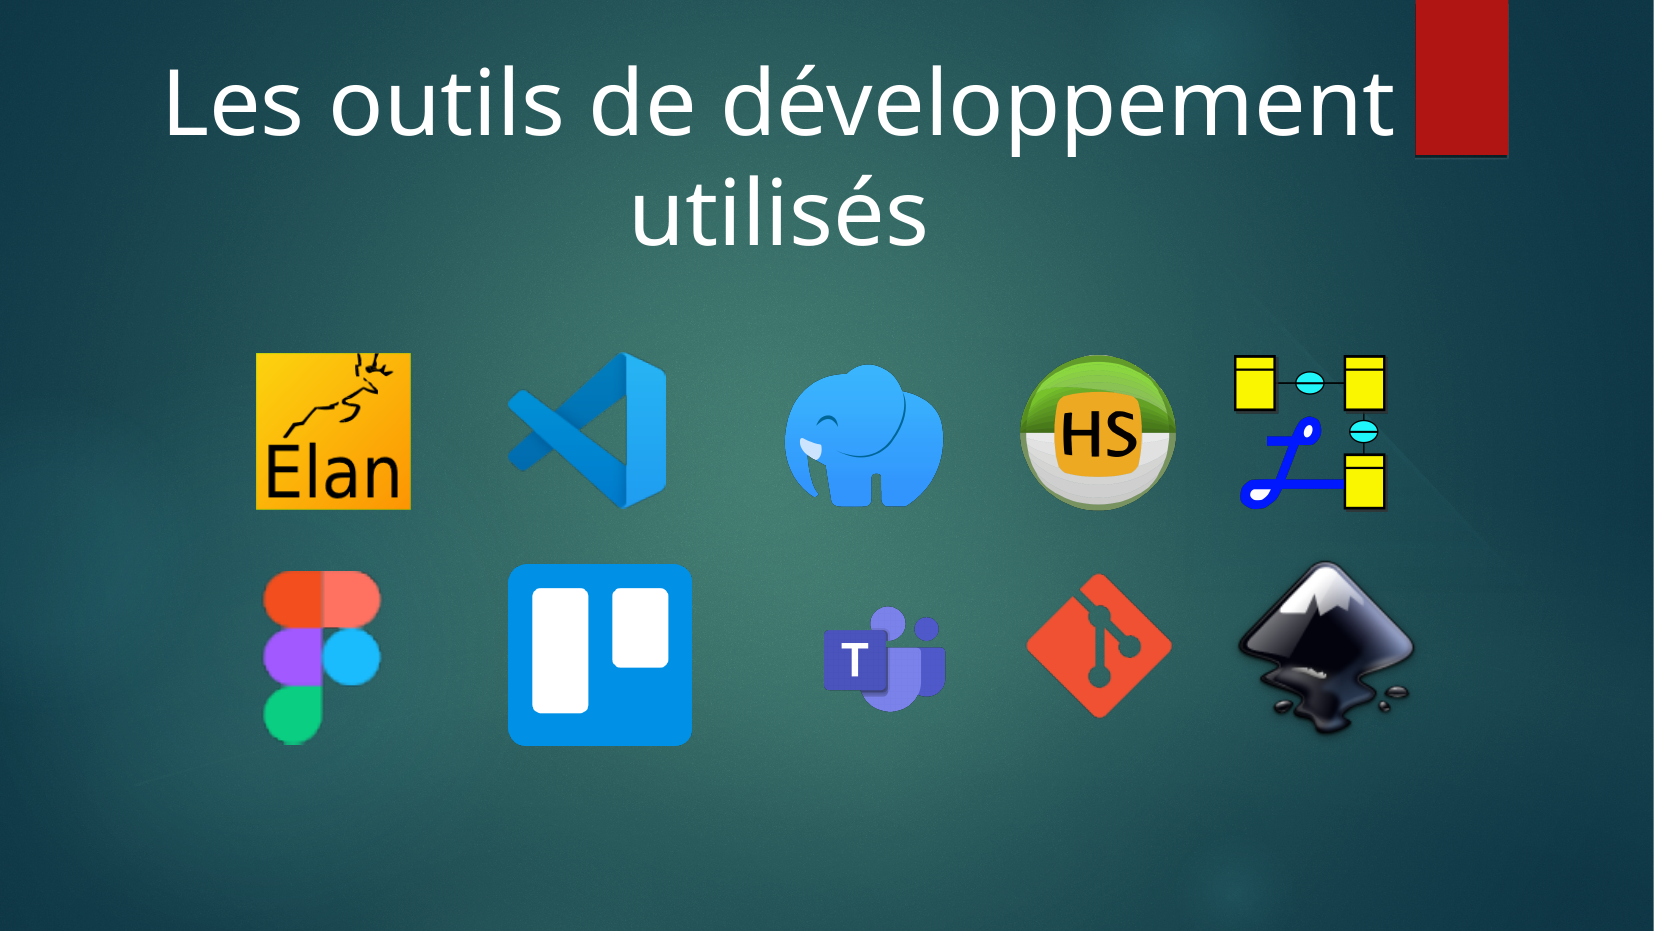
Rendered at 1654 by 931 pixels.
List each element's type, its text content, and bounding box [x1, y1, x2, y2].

picture [0, 0, 1654, 931]
text_box Les outils de développement utilisés​ [96, 35, 1462, 271]
